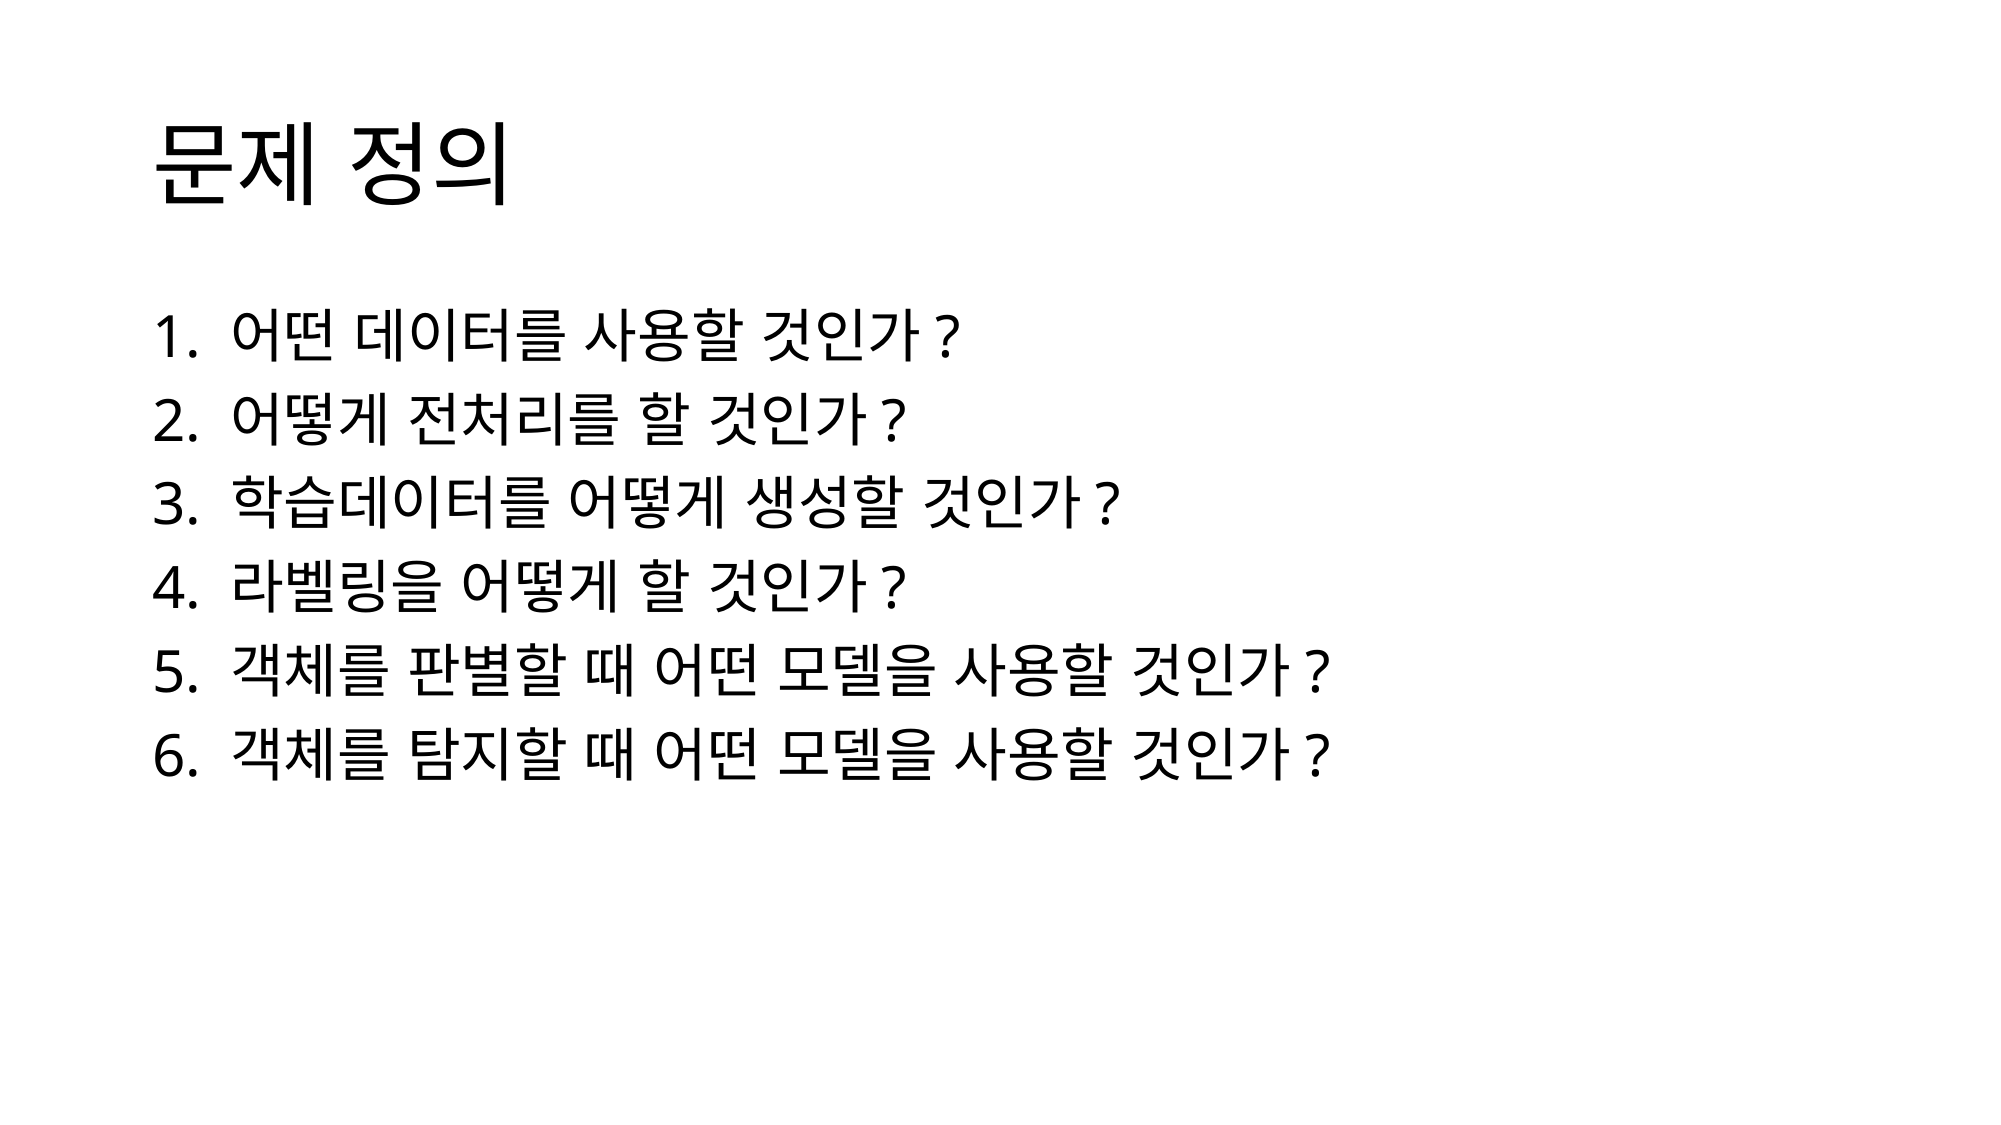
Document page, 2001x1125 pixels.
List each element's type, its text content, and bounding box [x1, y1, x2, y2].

title 문제 정의 [137, 59, 1863, 278]
list 1. 어떤 데이터를 사용할 것인가? 2. 어떻게 전처리를 할 것인가? 3. 학습데이터를 어떻게 생성할 것인가? 4. 라벨링을 어떻게 할 것인가? 5. 객체를 판별할 때 어떤 모델을 사용할 것인가? 6. 객체를 탐지할 때 어떤 모델을 사용할 것인가? [137, 299, 1863, 1014]
